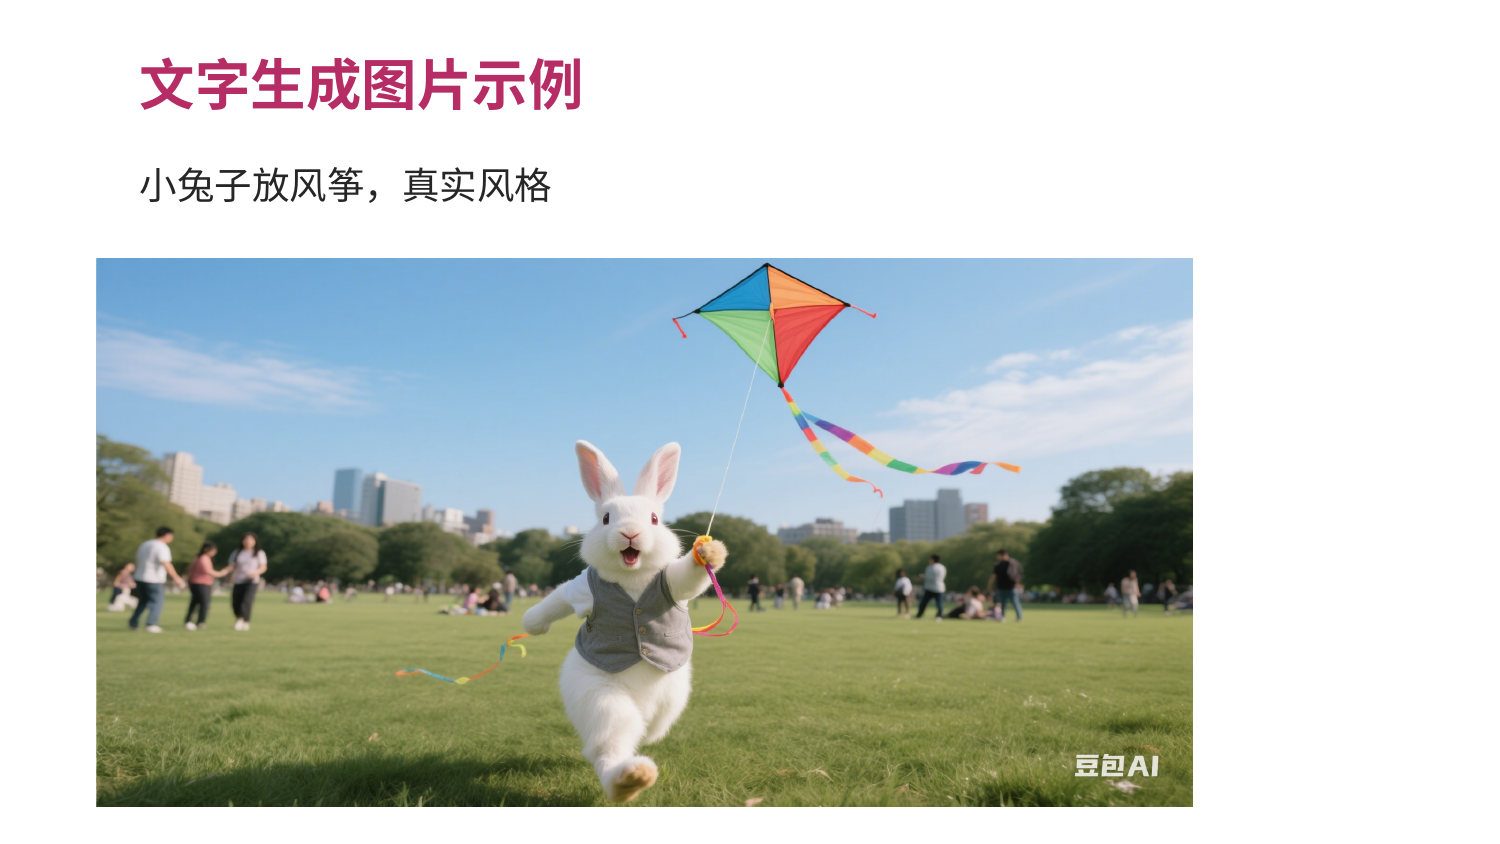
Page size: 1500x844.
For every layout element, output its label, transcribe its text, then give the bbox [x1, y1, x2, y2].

picture [96, 258, 1193, 807]
text_box 小兔子放风筝，真实风格 [124, 154, 875, 215]
text_box 文字生成图片示例 [125, 37, 1406, 129]
